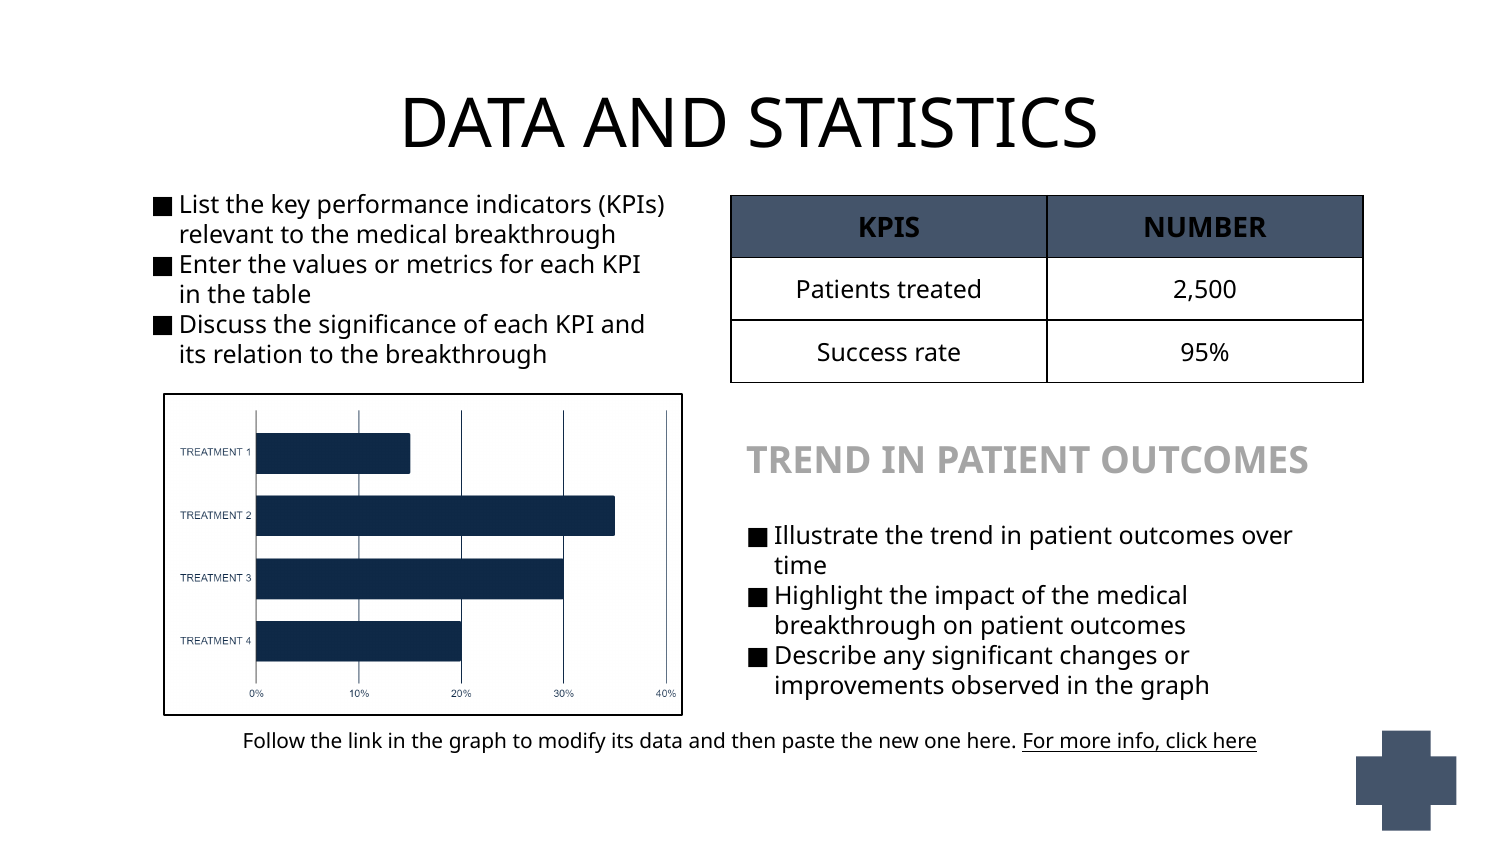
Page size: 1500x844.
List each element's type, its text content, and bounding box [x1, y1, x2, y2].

text_box [1356, 730, 1457, 831]
text_box TREND IN PATIENT OUTCOMES [731, 421, 1363, 504]
table_cell 95% [1048, 321, 1362, 382]
table_cell Success rate [732, 321, 1046, 382]
text_box Illustrate the trend in patient outcomes over time Highlight the impact of the medical breakthrough on patient outcomes Describe any significant changes or improvements observed in the graph [731, 504, 1364, 715]
text_box List the key performance indicators (KPIs) relevant to the medical breakthrough Enter the values or metrics for each KPI in the table Discuss the significance of each KPI and its relation to the breakthrough [135, 173, 682, 383]
table_cell 2,500 [1048, 258, 1362, 319]
table_header KPIS [732, 196, 1046, 257]
picture [164, 394, 682, 715]
text_box Follow the link in the graph to modify its data and then paste the new one here. For more info, click here [139, 712, 1360, 751]
table_cell Patients treated [732, 258, 1046, 319]
title DATA AND STATISTICS [118, 72, 1382, 167]
table_header NUMBER [1048, 196, 1362, 257]
